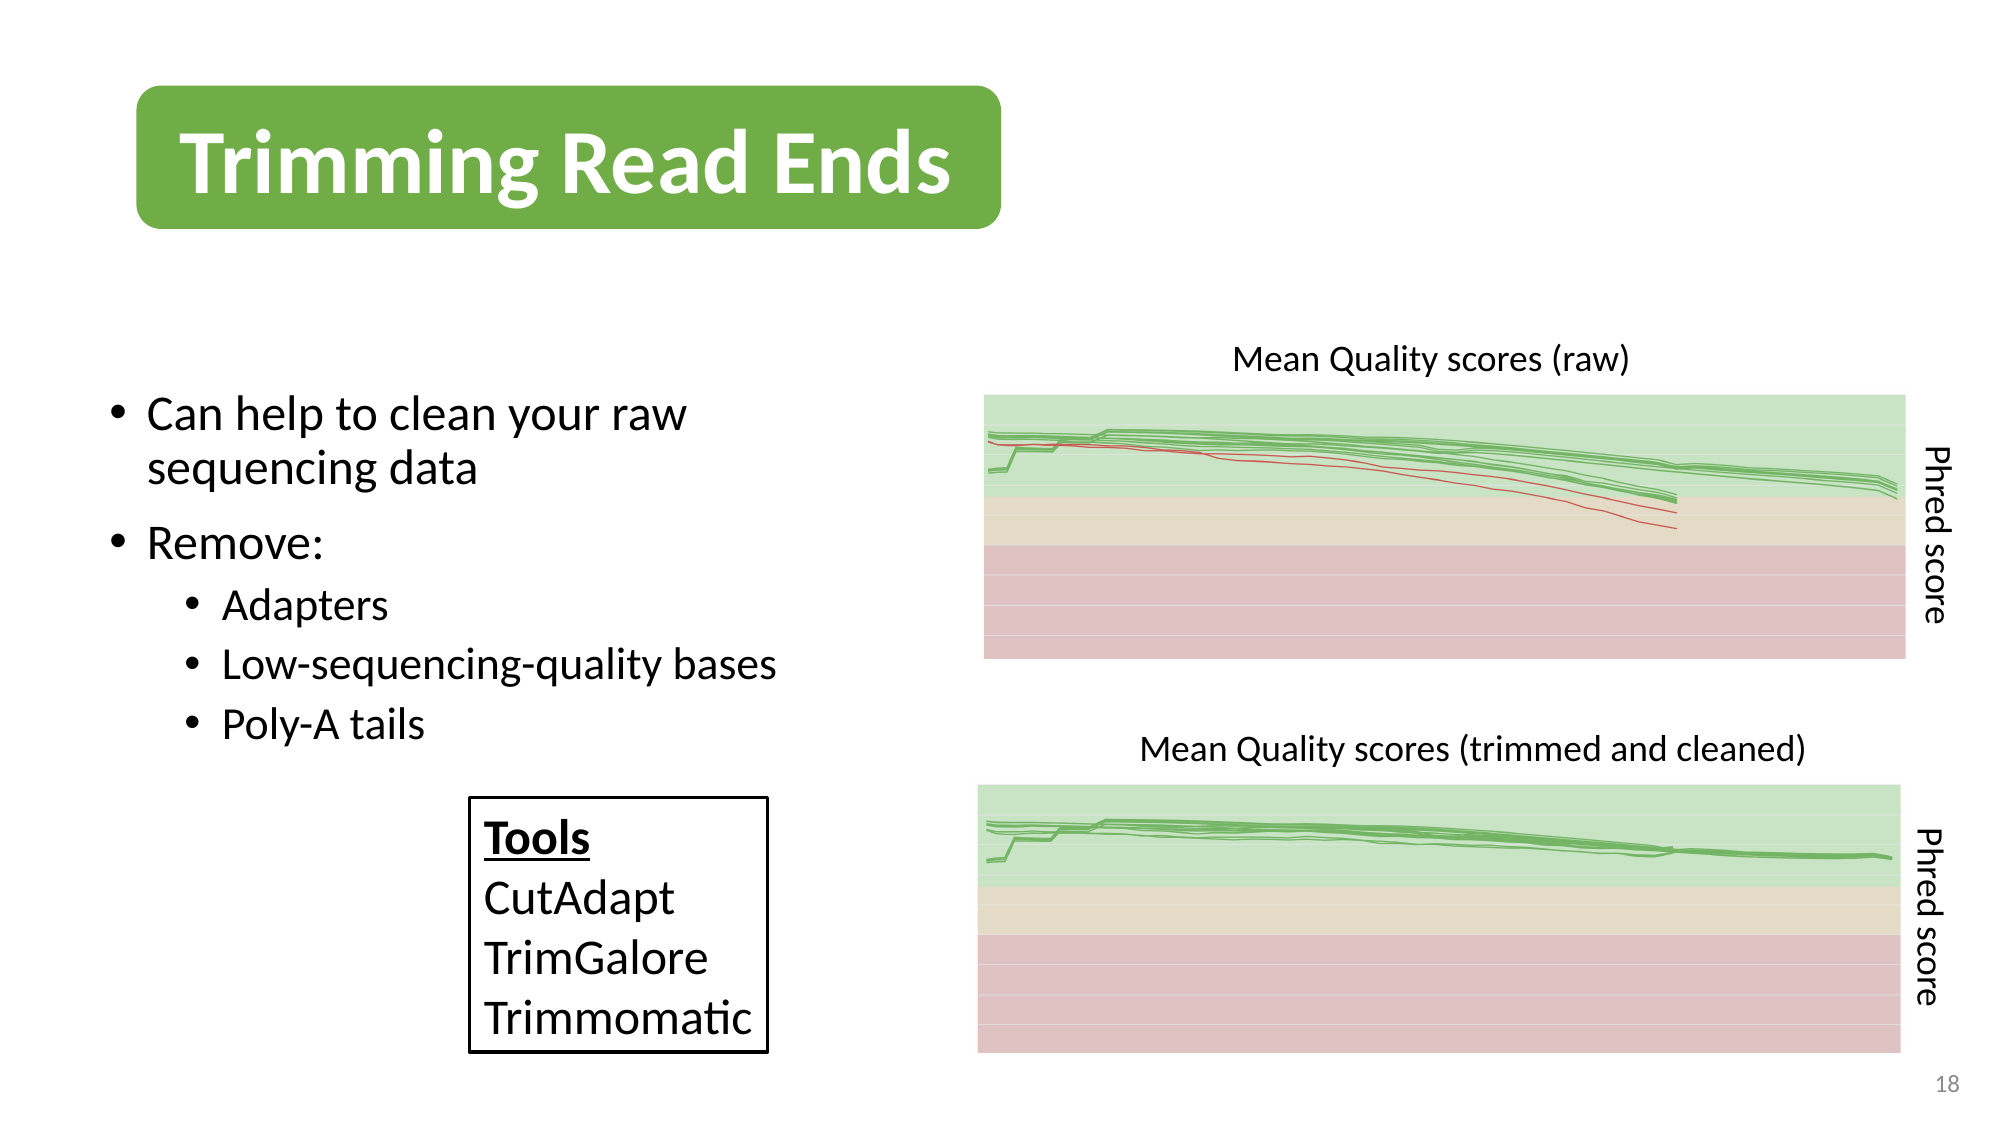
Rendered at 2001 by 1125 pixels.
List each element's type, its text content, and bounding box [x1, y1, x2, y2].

text_box Phred score [1906, 813, 1963, 1023]
text_box Phred score [1911, 430, 1971, 640]
slide_number 18 [1525, 1052, 1976, 1113]
text_box Tools CutAdapt TrimGalore Trimmomatic [469, 797, 768, 1052]
text_box Trimming Read Ends [136, 85, 1002, 229]
text_box Mean Quality scores (trimmed and cleaned) [1124, 716, 1823, 777]
picture [968, 781, 1906, 1053]
text_box Mean Quality scores (raw) [1217, 326, 1646, 387]
list Can help to clean your raw sequencing data Remove: Adapters Low-sequencing-quality bases Poly-A tails [94, 379, 827, 903]
picture [983, 387, 1911, 659]
